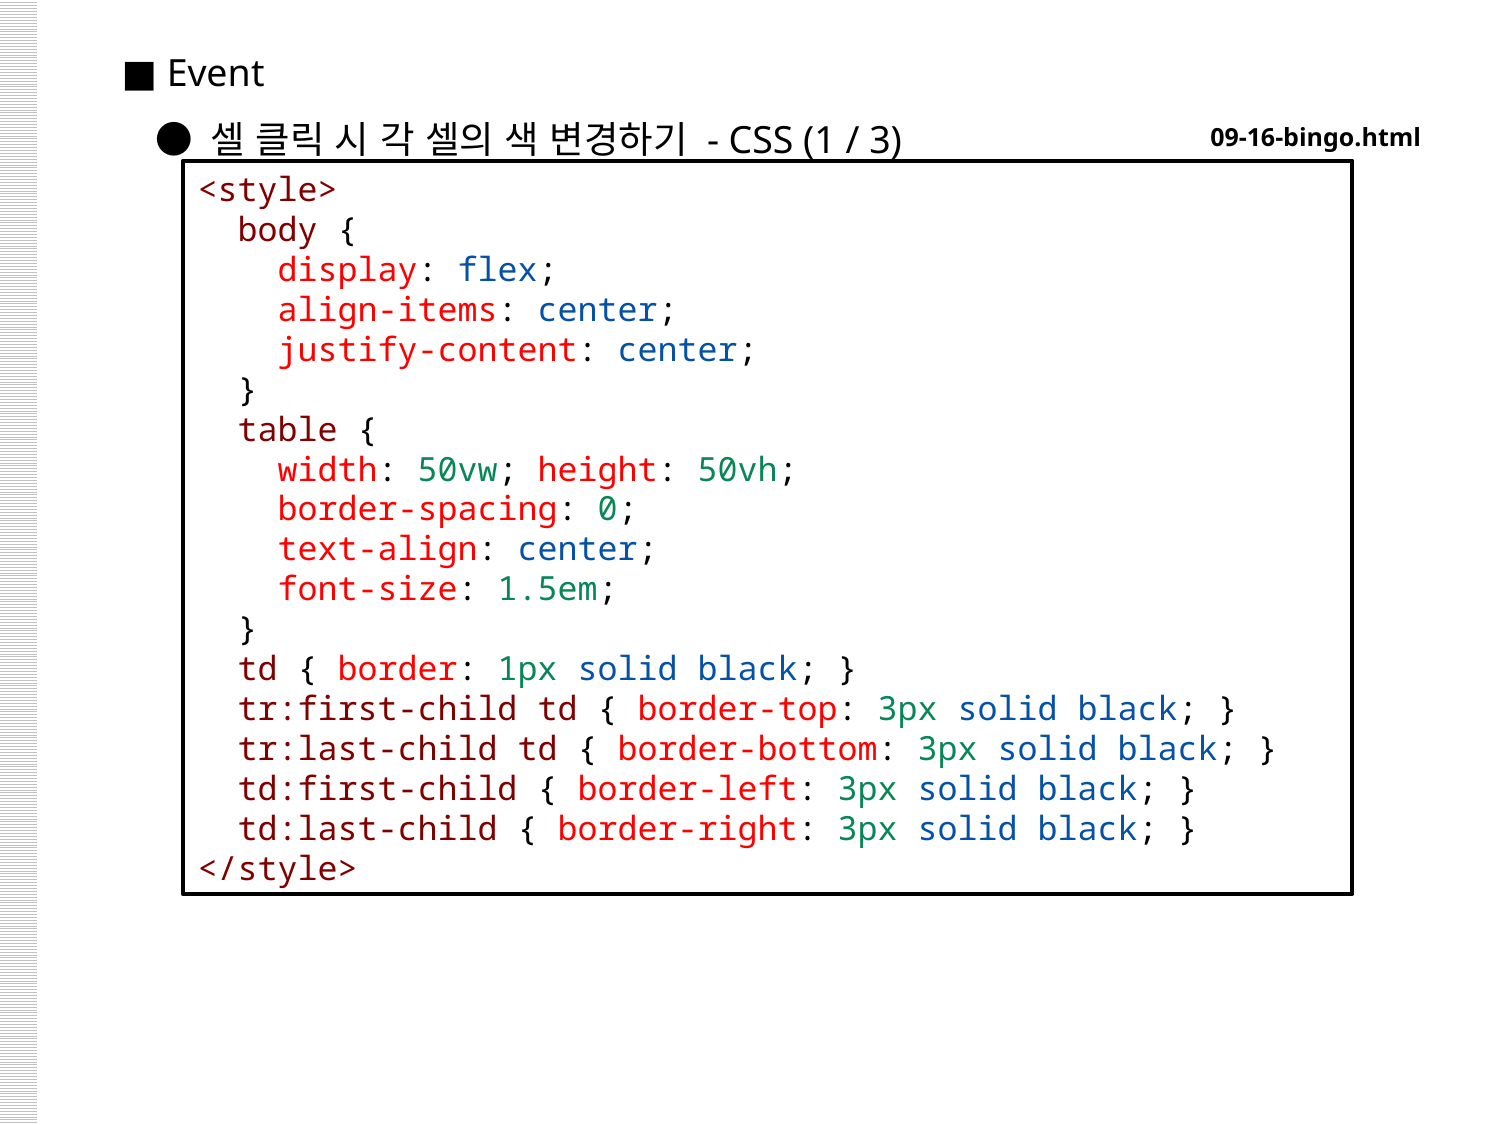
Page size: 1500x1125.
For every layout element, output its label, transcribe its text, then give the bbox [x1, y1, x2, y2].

text_box <style> body { display: flex; align-items: center; justify-content: center; } table { width: 50vw; height: 50vh; border-spacing: 0; text-align: center; font-size: 1.5em; } td { border: 1px solid black; } tr:first-child td { border-top: 3px solid black; } tr:last-child td { border-bottom: 3px solid black; } td:first-child { border-left: 3px solid black; } td:last-child { border-right: 3px solid black; } </style> [181, 159, 1354, 896]
text_box 09-16-bingo.html [1195, 113, 1437, 159]
text_box ■ Event ● 셀 클릭 시 각 셀의 색 변경하기 - CSS (1 / 3) [106, 19, 918, 169]
